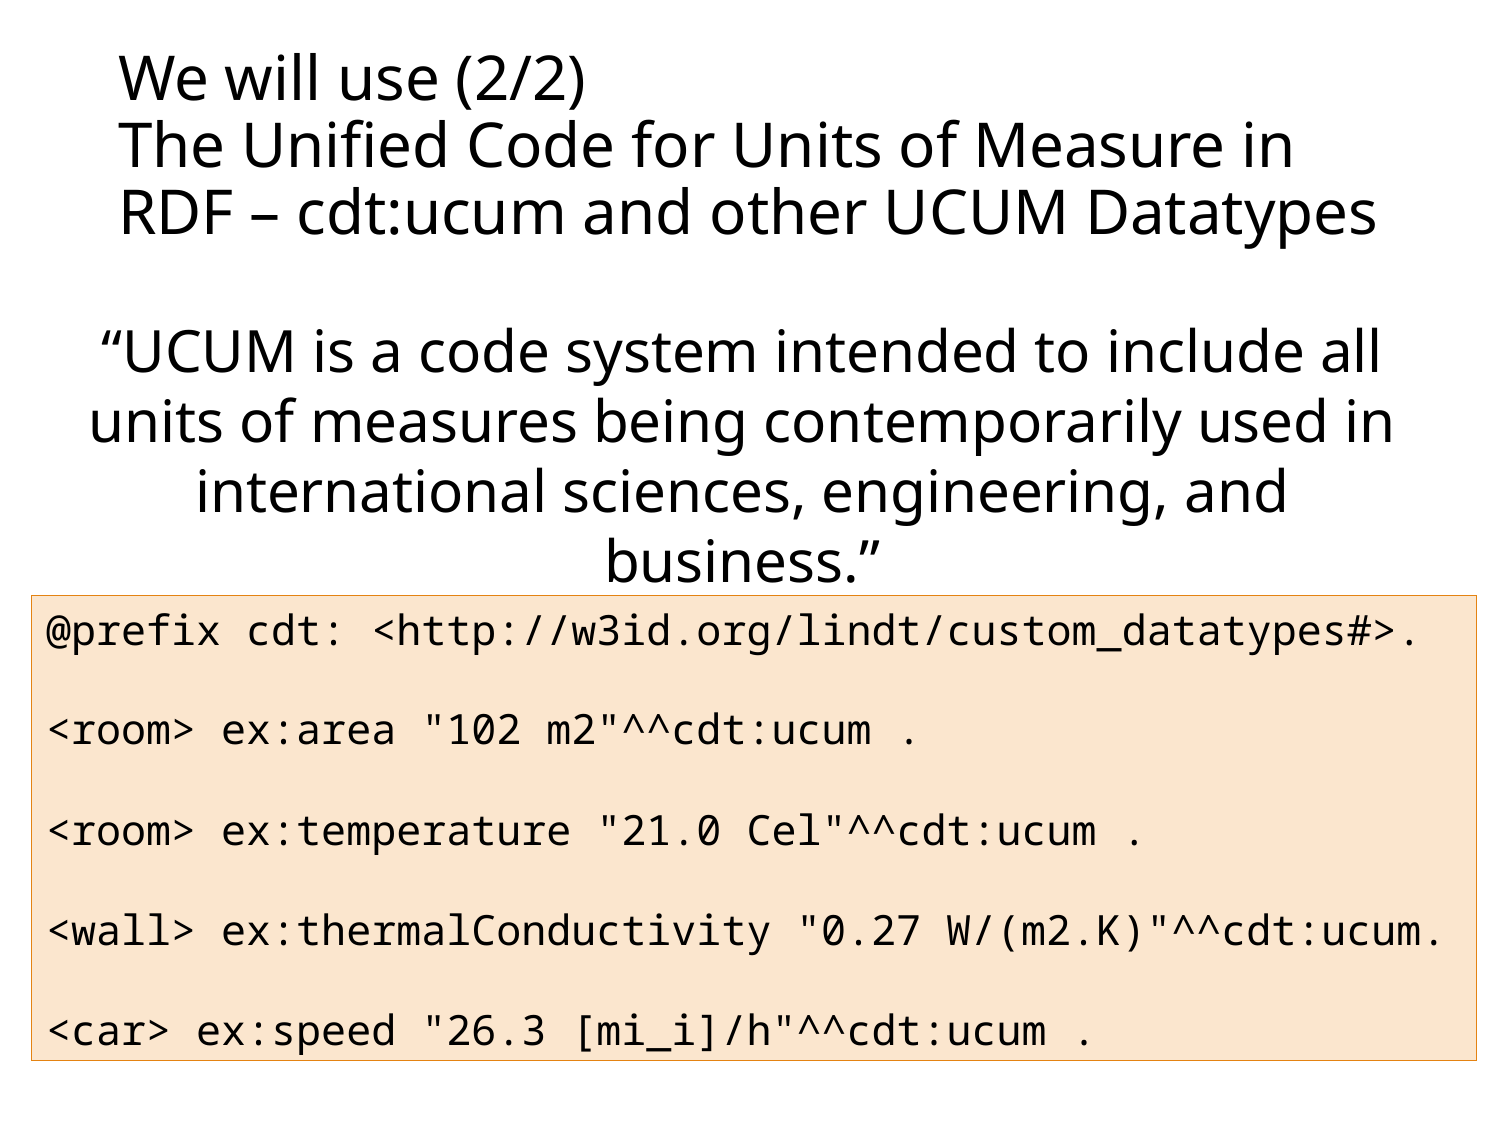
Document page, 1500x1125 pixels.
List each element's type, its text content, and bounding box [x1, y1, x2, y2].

text_box @prefix cdt: <http://w3id.org/lindt/custom_datatypes#>. <room> ex:area "102 m2"^^cdt:ucum . <room> ex:temperature "21.0 Cel"^^cdt:ucum . <wall> ex:thermalConductivity "0.27 W/(m2.K)"^^cdt:ucum. <car> ex:speed "26.3 [mi_i]/h"^^cdt:ucum . [31, 595, 1477, 1061]
text_box “UCUM is a code system intended to include all units of measures being contemporarily used in international sciences, engineering, and business.” [66, 306, 1418, 601]
title We will use (2/2) The Unified Code for Units of Measure in RDF – cdt:ucum and other UCUM Datatypes [103, 39, 1397, 258]
